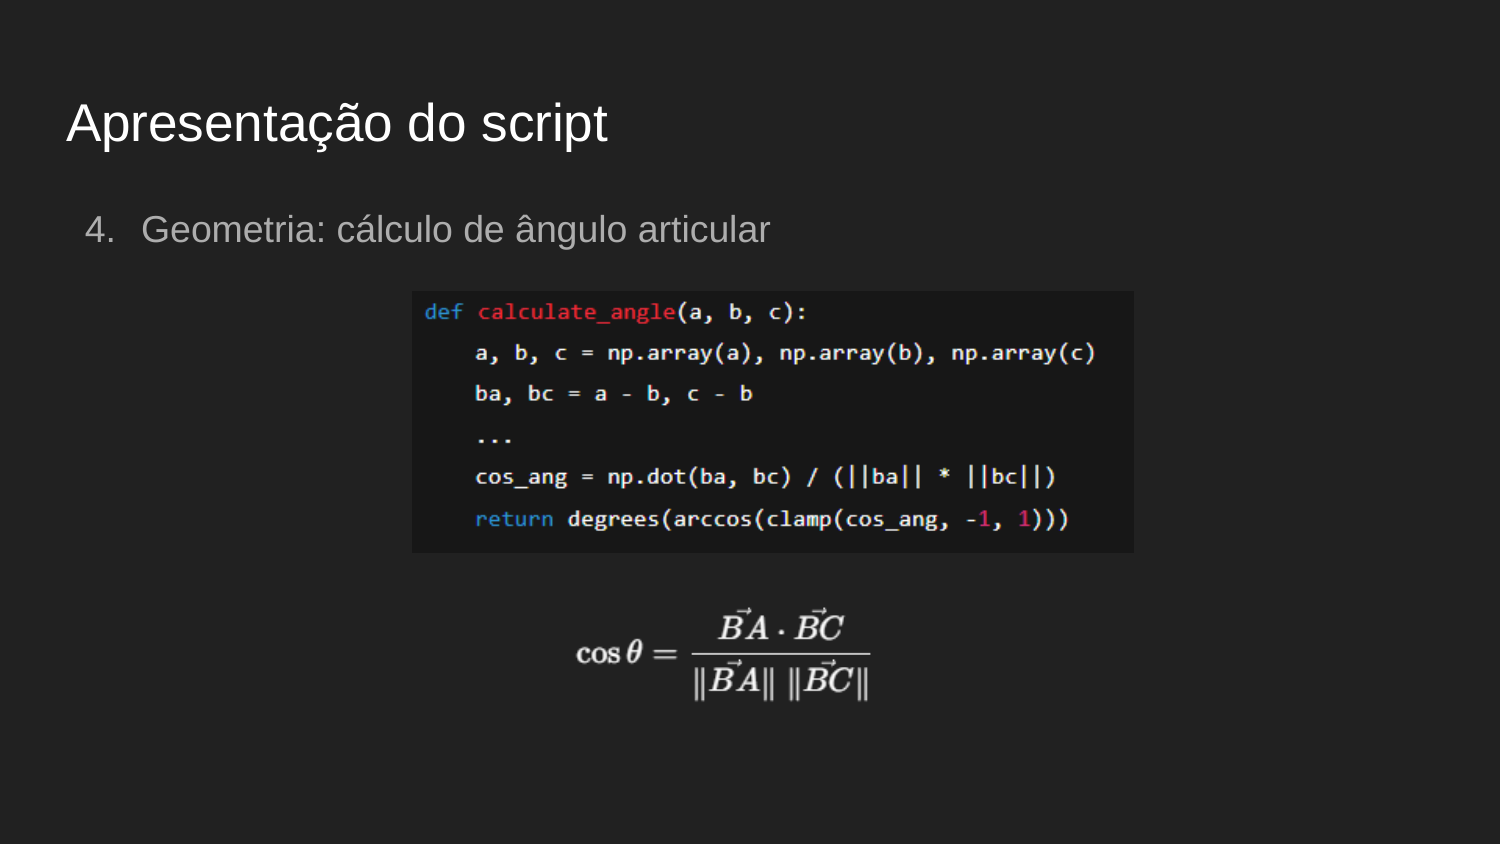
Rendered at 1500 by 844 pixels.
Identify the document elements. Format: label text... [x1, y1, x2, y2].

picture [562, 589, 938, 710]
list Geometria: cálculo de ângulo articular [51, 183, 1495, 331]
title Apresentação do script [51, 72, 1449, 167]
picture [411, 291, 1135, 553]
